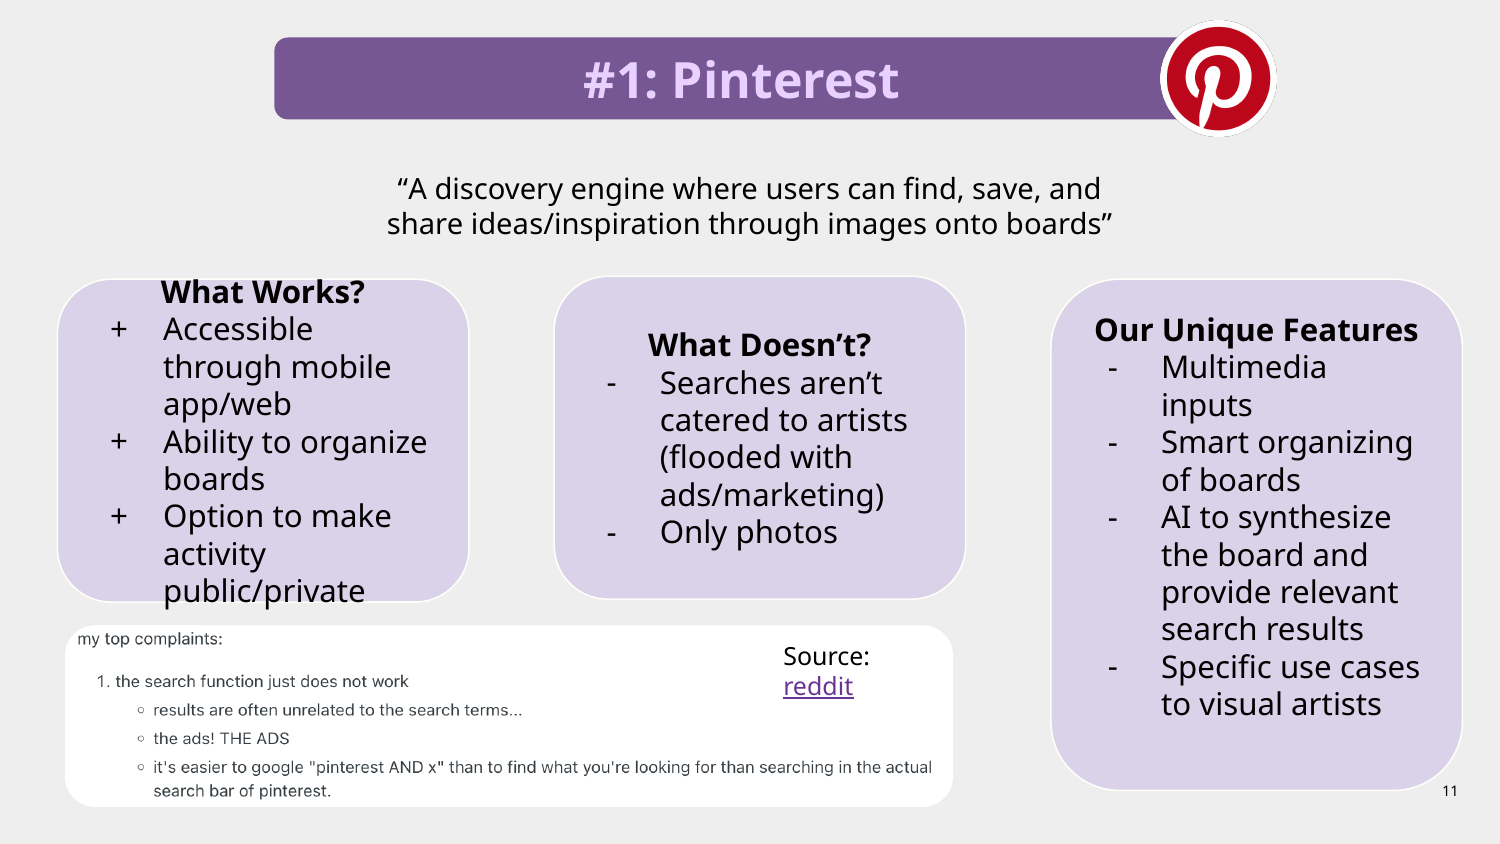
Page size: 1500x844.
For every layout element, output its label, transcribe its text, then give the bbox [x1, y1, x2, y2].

picture [64, 625, 954, 808]
text_box Our Unique Features Multimedia inputs Smart organizing of boards AI to synthesize the board and provide relevant search results Specific use cases to visual artists [1050, 279, 1463, 791]
text_box What Works? Accessible through mobile app/web Ability to organize boards Option to make activity public/private [57, 279, 469, 603]
text_box What Doesn’t? Searches aren’t catered to artists (flooded with ads/marketing) Only photos [554, 276, 966, 600]
picture [1159, 20, 1277, 137]
text_box “A discovery engine where users can find, save, and share ideas/inspiration through images onto boards” [365, 155, 1135, 255]
text_box #1: Pinterest [274, 37, 1154, 120]
